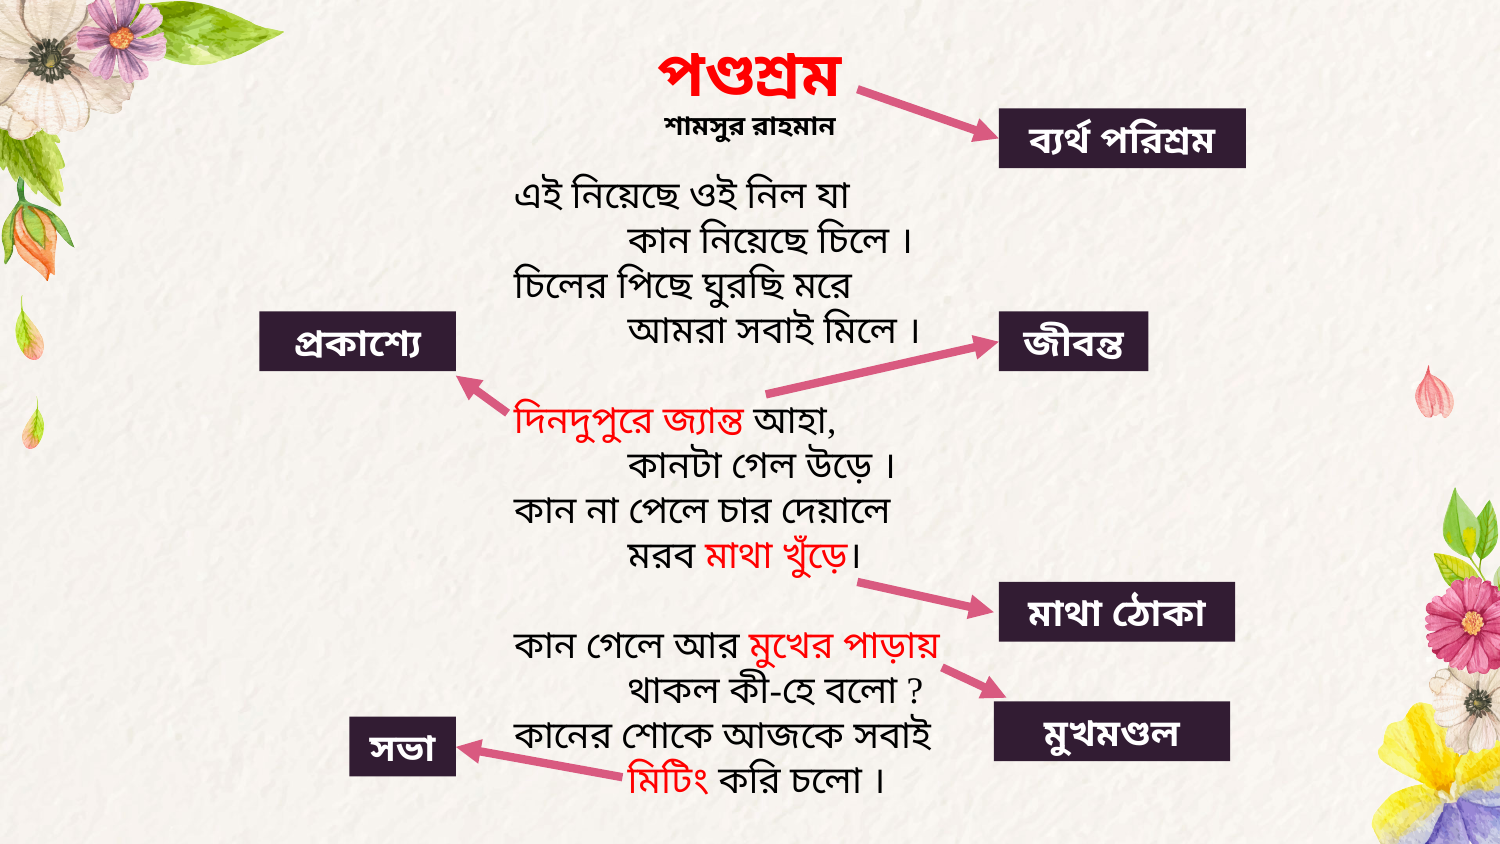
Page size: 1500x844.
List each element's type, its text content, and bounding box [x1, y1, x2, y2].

picture [0, 0, 1500, 844]
text_box এই নিয়েছে ওই নিল যা কান নিয়েছে চিলে । চিলের পিছে ঘুরছি মরে আমরা সবাই মিলে । দিনদুপুরে জ্যান্ত আহা, কানটা গেল উড়ে । কান না পেলে চার দেয়ালে মরব মাথা খুঁড়ে। কান গেলে আর মুখের পাড়ায় থাকল কী-হে বলো ? কানের শোকে আজকে সবাই মিটিং করি চলো । [499, 163, 1001, 844]
text_box পণ্ডশ্রম শামসুর রাহমান [590, 26, 910, 149]
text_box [765, 341, 999, 395]
text_box ব্যর্থ পরিশ্রম [998, 108, 1246, 169]
text_box প্রকাশ্যে [259, 311, 456, 372]
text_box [857, 88, 999, 140]
text_box মুখমণ্ডল [993, 701, 1231, 762]
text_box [455, 746, 623, 778]
text_box জীবন্ত [998, 311, 1149, 372]
text_box মাথা ঠোকা [998, 581, 1236, 642]
text_box সভা [349, 716, 456, 777]
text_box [857, 581, 995, 613]
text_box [941, 667, 1007, 698]
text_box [455, 375, 508, 414]
